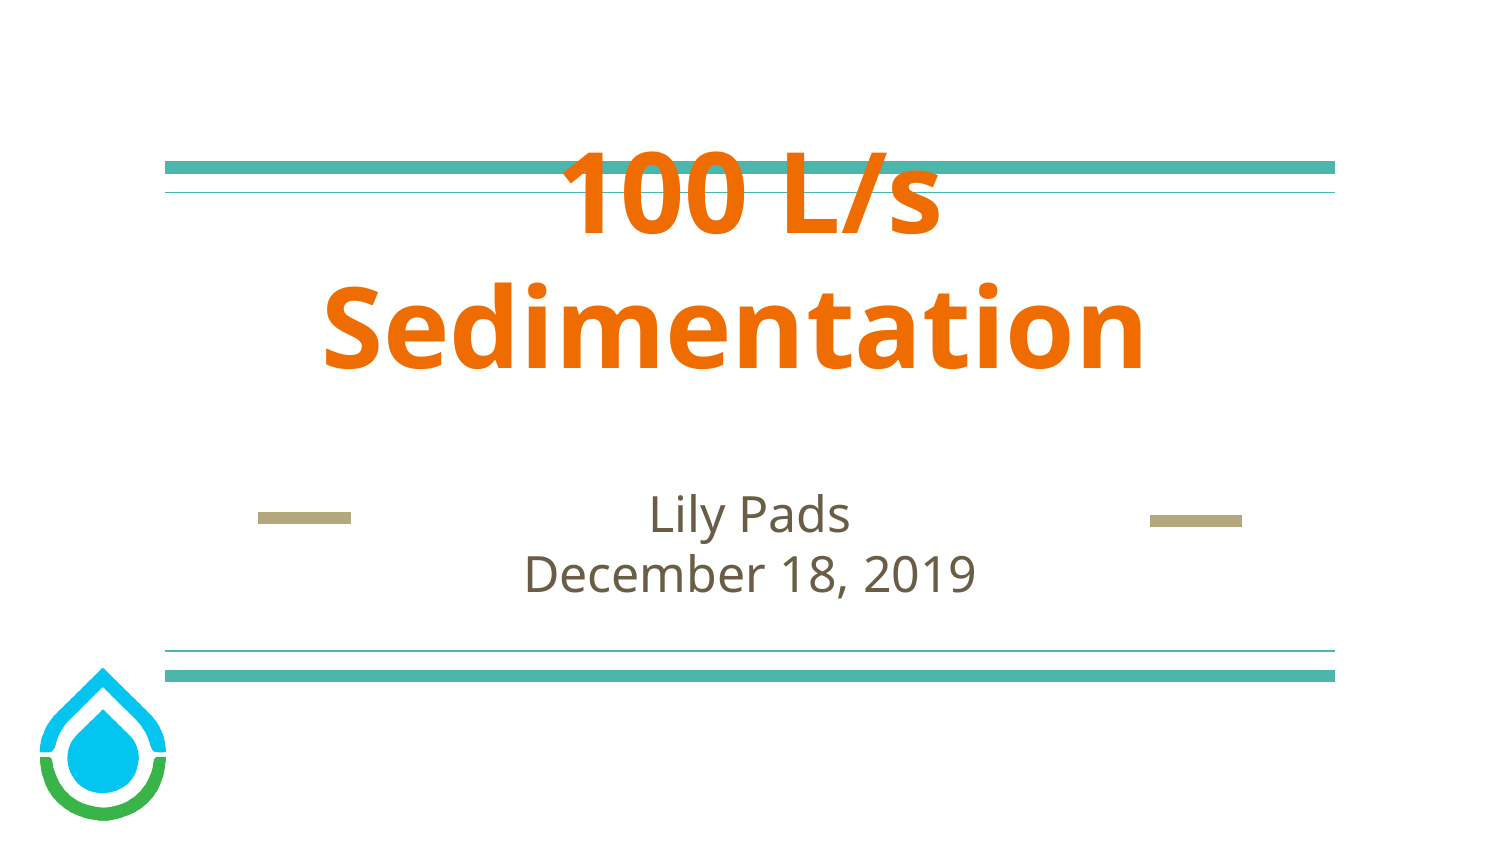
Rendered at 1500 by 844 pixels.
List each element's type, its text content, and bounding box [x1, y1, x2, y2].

picture [0, 633, 224, 844]
title 100 L/s Sedimentation [113, 238, 1387, 406]
subtitle Lily Pads December 18, 2019 [350, 467, 1150, 598]
